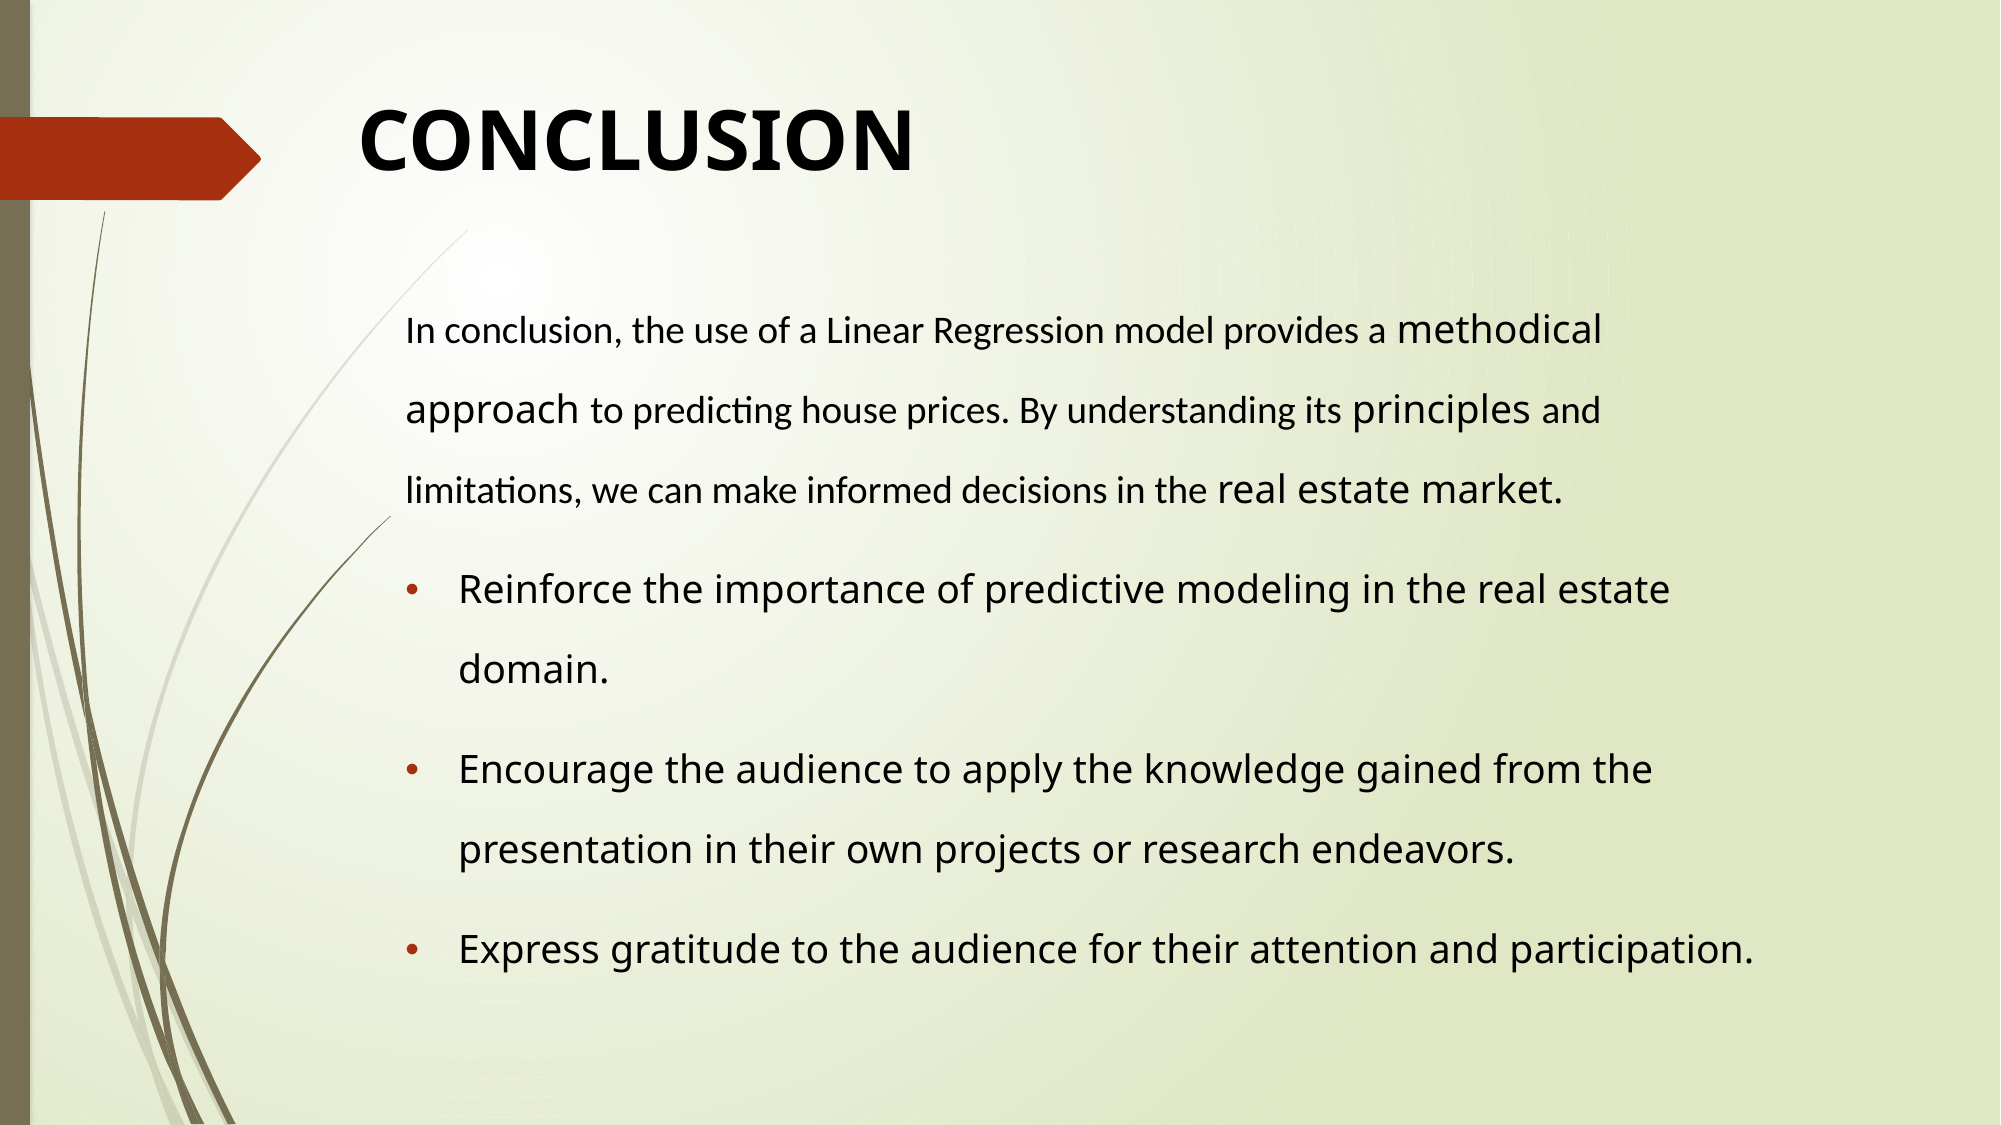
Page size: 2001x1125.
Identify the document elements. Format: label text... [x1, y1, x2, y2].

list In conclusion, the use of a Linear Regression model provides a methodical approach to predicting house prices. By understanding its principles and limitations, we can make informed decisions in the real estate market. Reinforce the importance of predictive modeling in the real estate domain. Encourage the audience to apply the knowledge gained from the presentation in their own projects or research endeavors. Express gratitude to the audience for their attention and participation. [390, 267, 1782, 1018]
title CONCLUSION [342, 74, 1805, 285]
